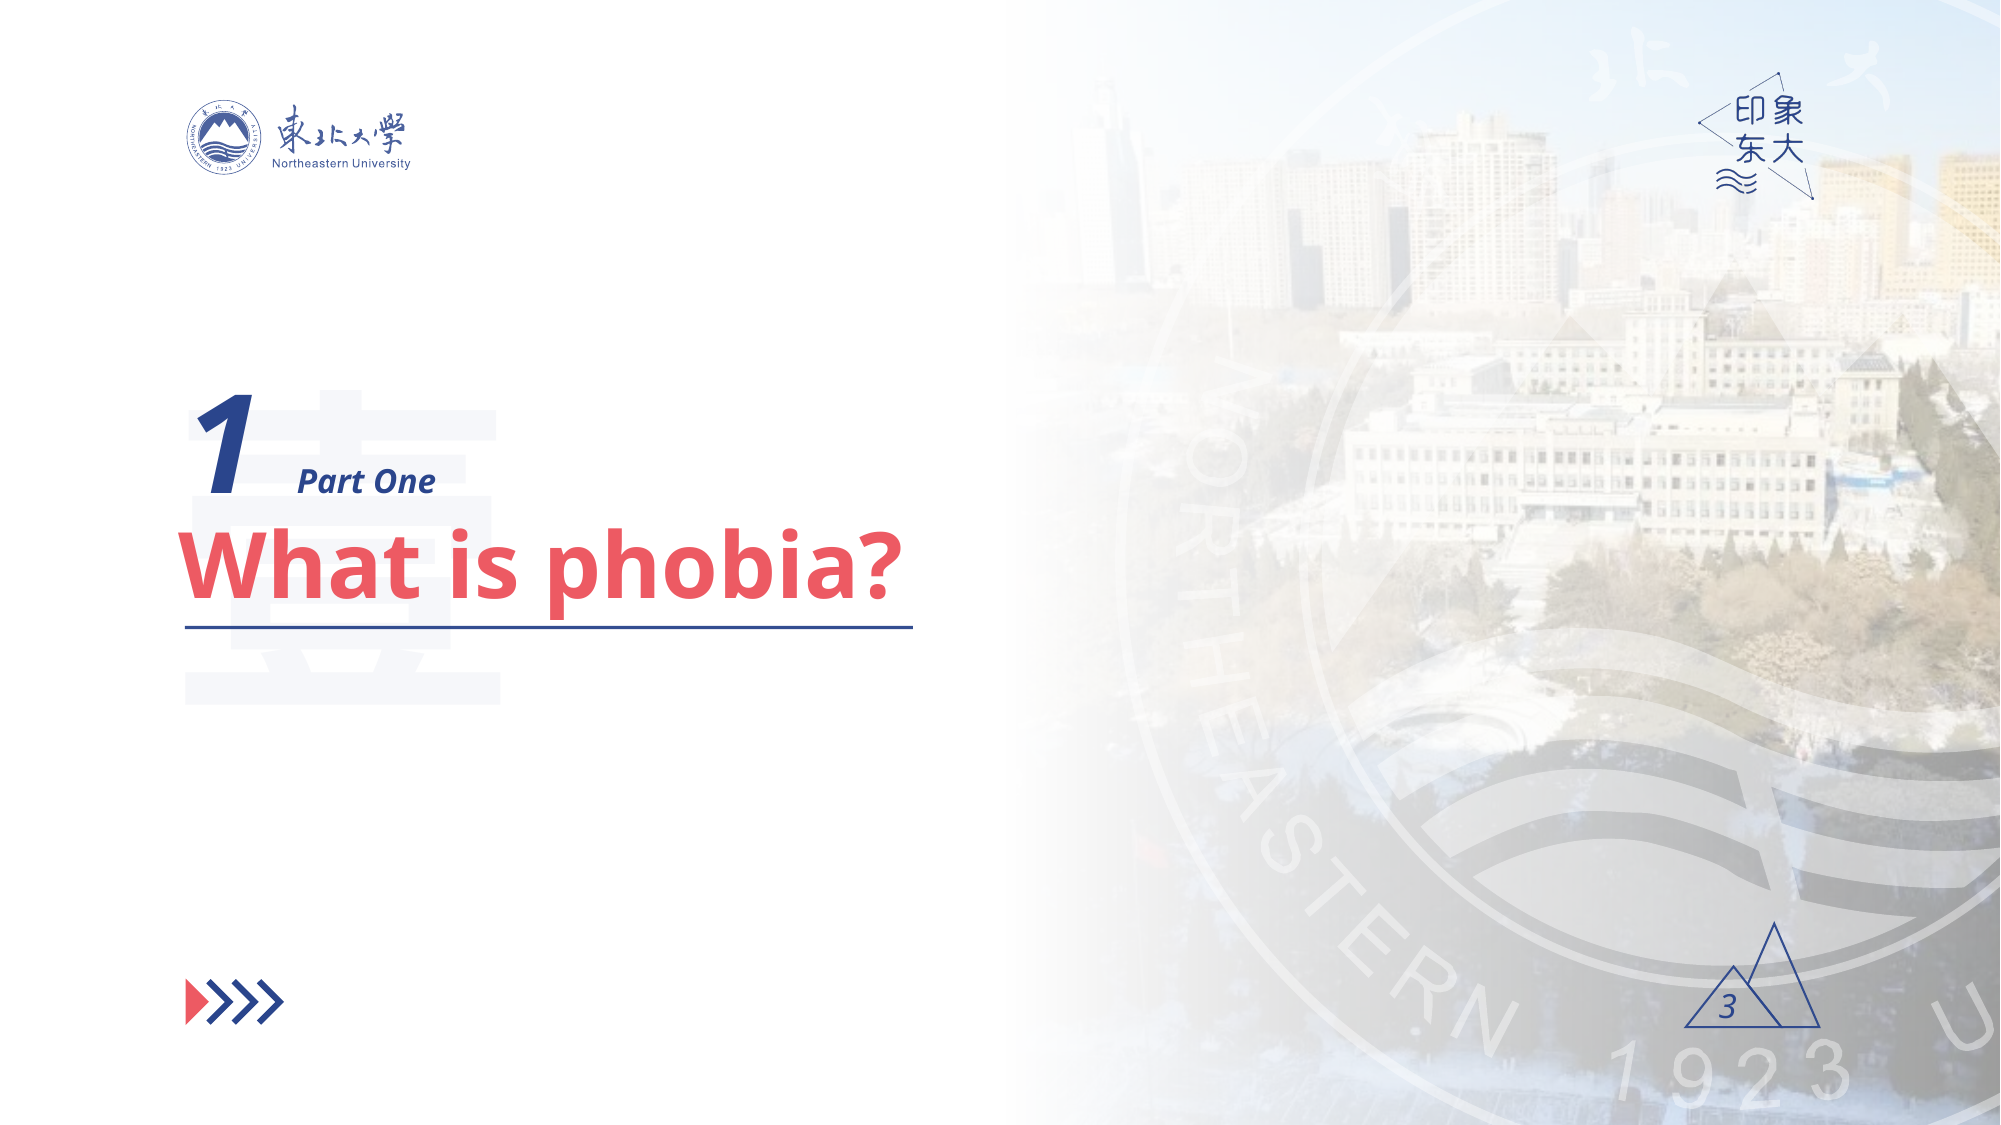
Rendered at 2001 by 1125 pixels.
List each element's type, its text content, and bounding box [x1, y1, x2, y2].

text_box 1 Part One [170, 348, 452, 529]
picture [1698, 72, 1829, 200]
text_box 壹 [154, 330, 754, 761]
text_box What is phobia? [164, 499, 1116, 624]
list 3 [1670, 981, 1786, 1034]
